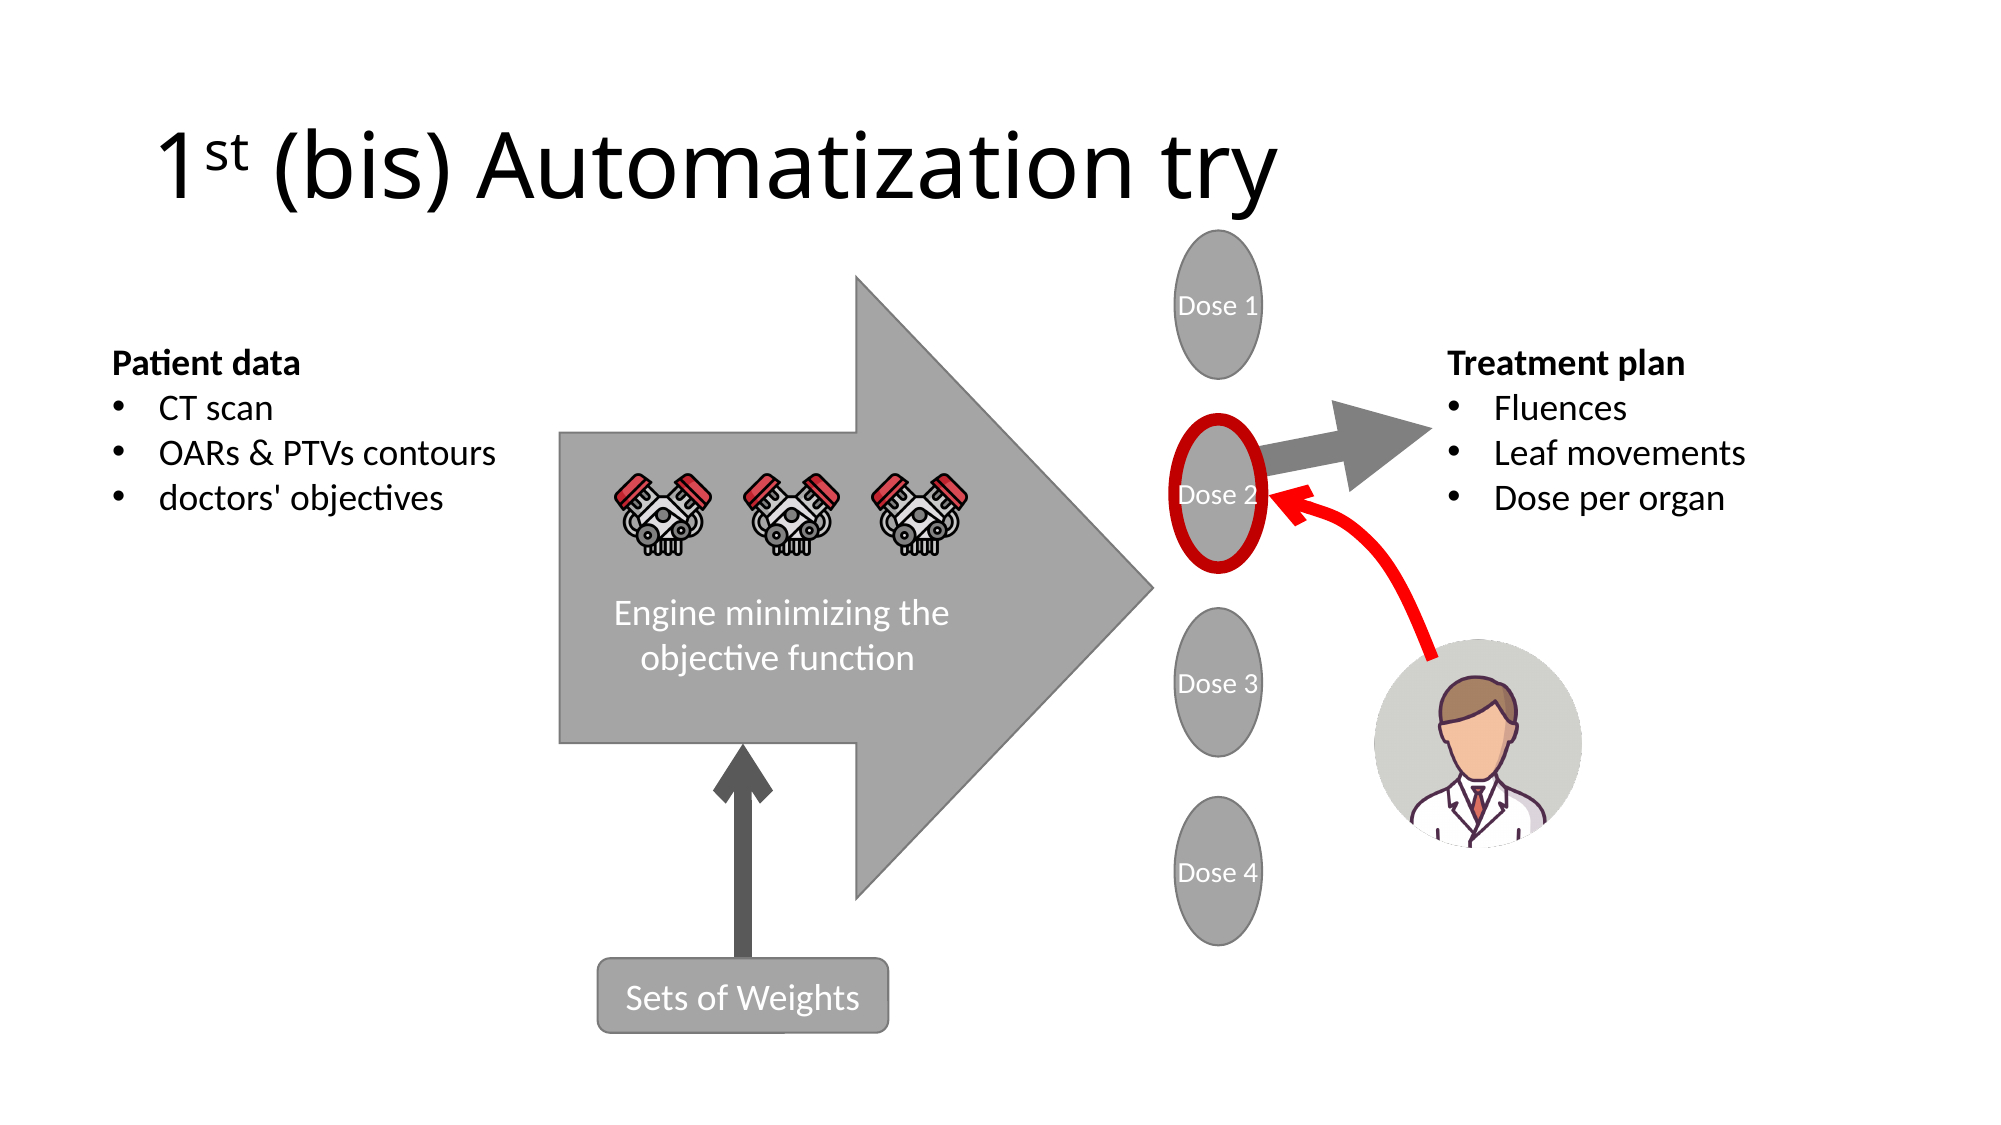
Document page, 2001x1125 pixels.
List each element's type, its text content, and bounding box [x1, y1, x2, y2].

text_box Dose 4 [1162, 846, 1274, 896]
text_box Patient data CT scan OARs & PTVs contours doctors' objectives [97, 330, 512, 526]
text_box Dose 3 [1162, 657, 1274, 708]
text_box Engine minimizing the objective function [558, 274, 1155, 902]
text_box [1177, 419, 1260, 467]
picture [614, 466, 712, 563]
text_box [1175, 329, 1261, 380]
picture [1371, 636, 1585, 851]
picture [742, 466, 840, 563]
text_box [1176, 229, 1261, 278]
text_box [1176, 607, 1261, 657]
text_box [1255, 429, 1431, 463]
text_box Dose 2 [1162, 467, 1274, 518]
text_box Sets of Weights [596, 957, 890, 1034]
text_box [1176, 795, 1261, 846]
title 1st (bis) Automatization try [137, 59, 1863, 278]
text_box [1176, 708, 1261, 758]
text_box [1177, 518, 1260, 568]
picture [871, 466, 968, 563]
text_box Dose 1 [1163, 278, 1274, 329]
text_box [1176, 896, 1261, 947]
text_box Treatment plan Fluences Leaf movements Dose per organ [1432, 330, 1762, 526]
text_box [1274, 491, 1425, 636]
